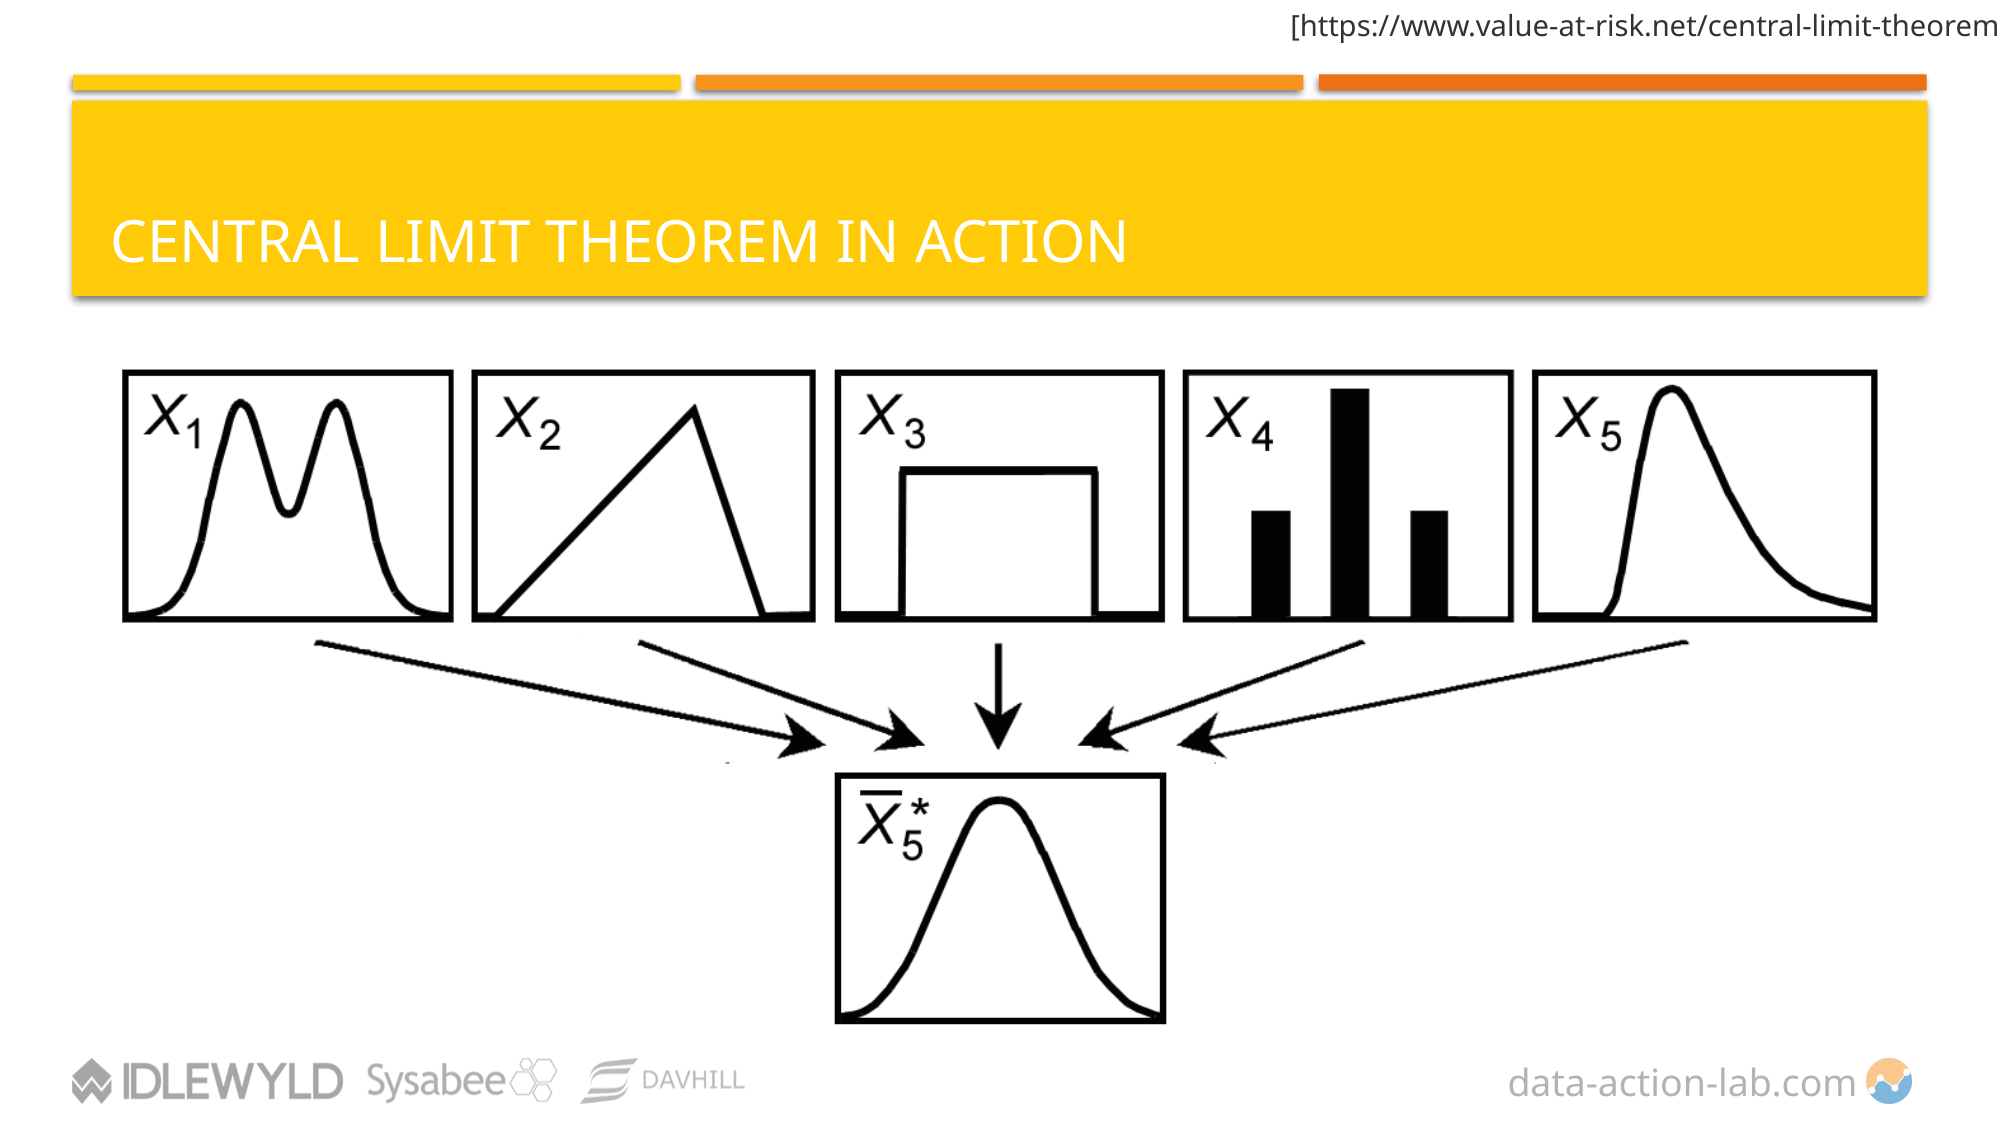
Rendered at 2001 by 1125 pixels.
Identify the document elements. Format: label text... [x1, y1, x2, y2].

picture [72, 1058, 745, 1104]
title CENTRAL LIMIT THEOREM IN ACTION [95, 115, 1905, 282]
text_box [https://www.value-at-risk.net/central-limit-theorem] [1275, 0, 2000, 50]
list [115, 357, 1885, 1038]
